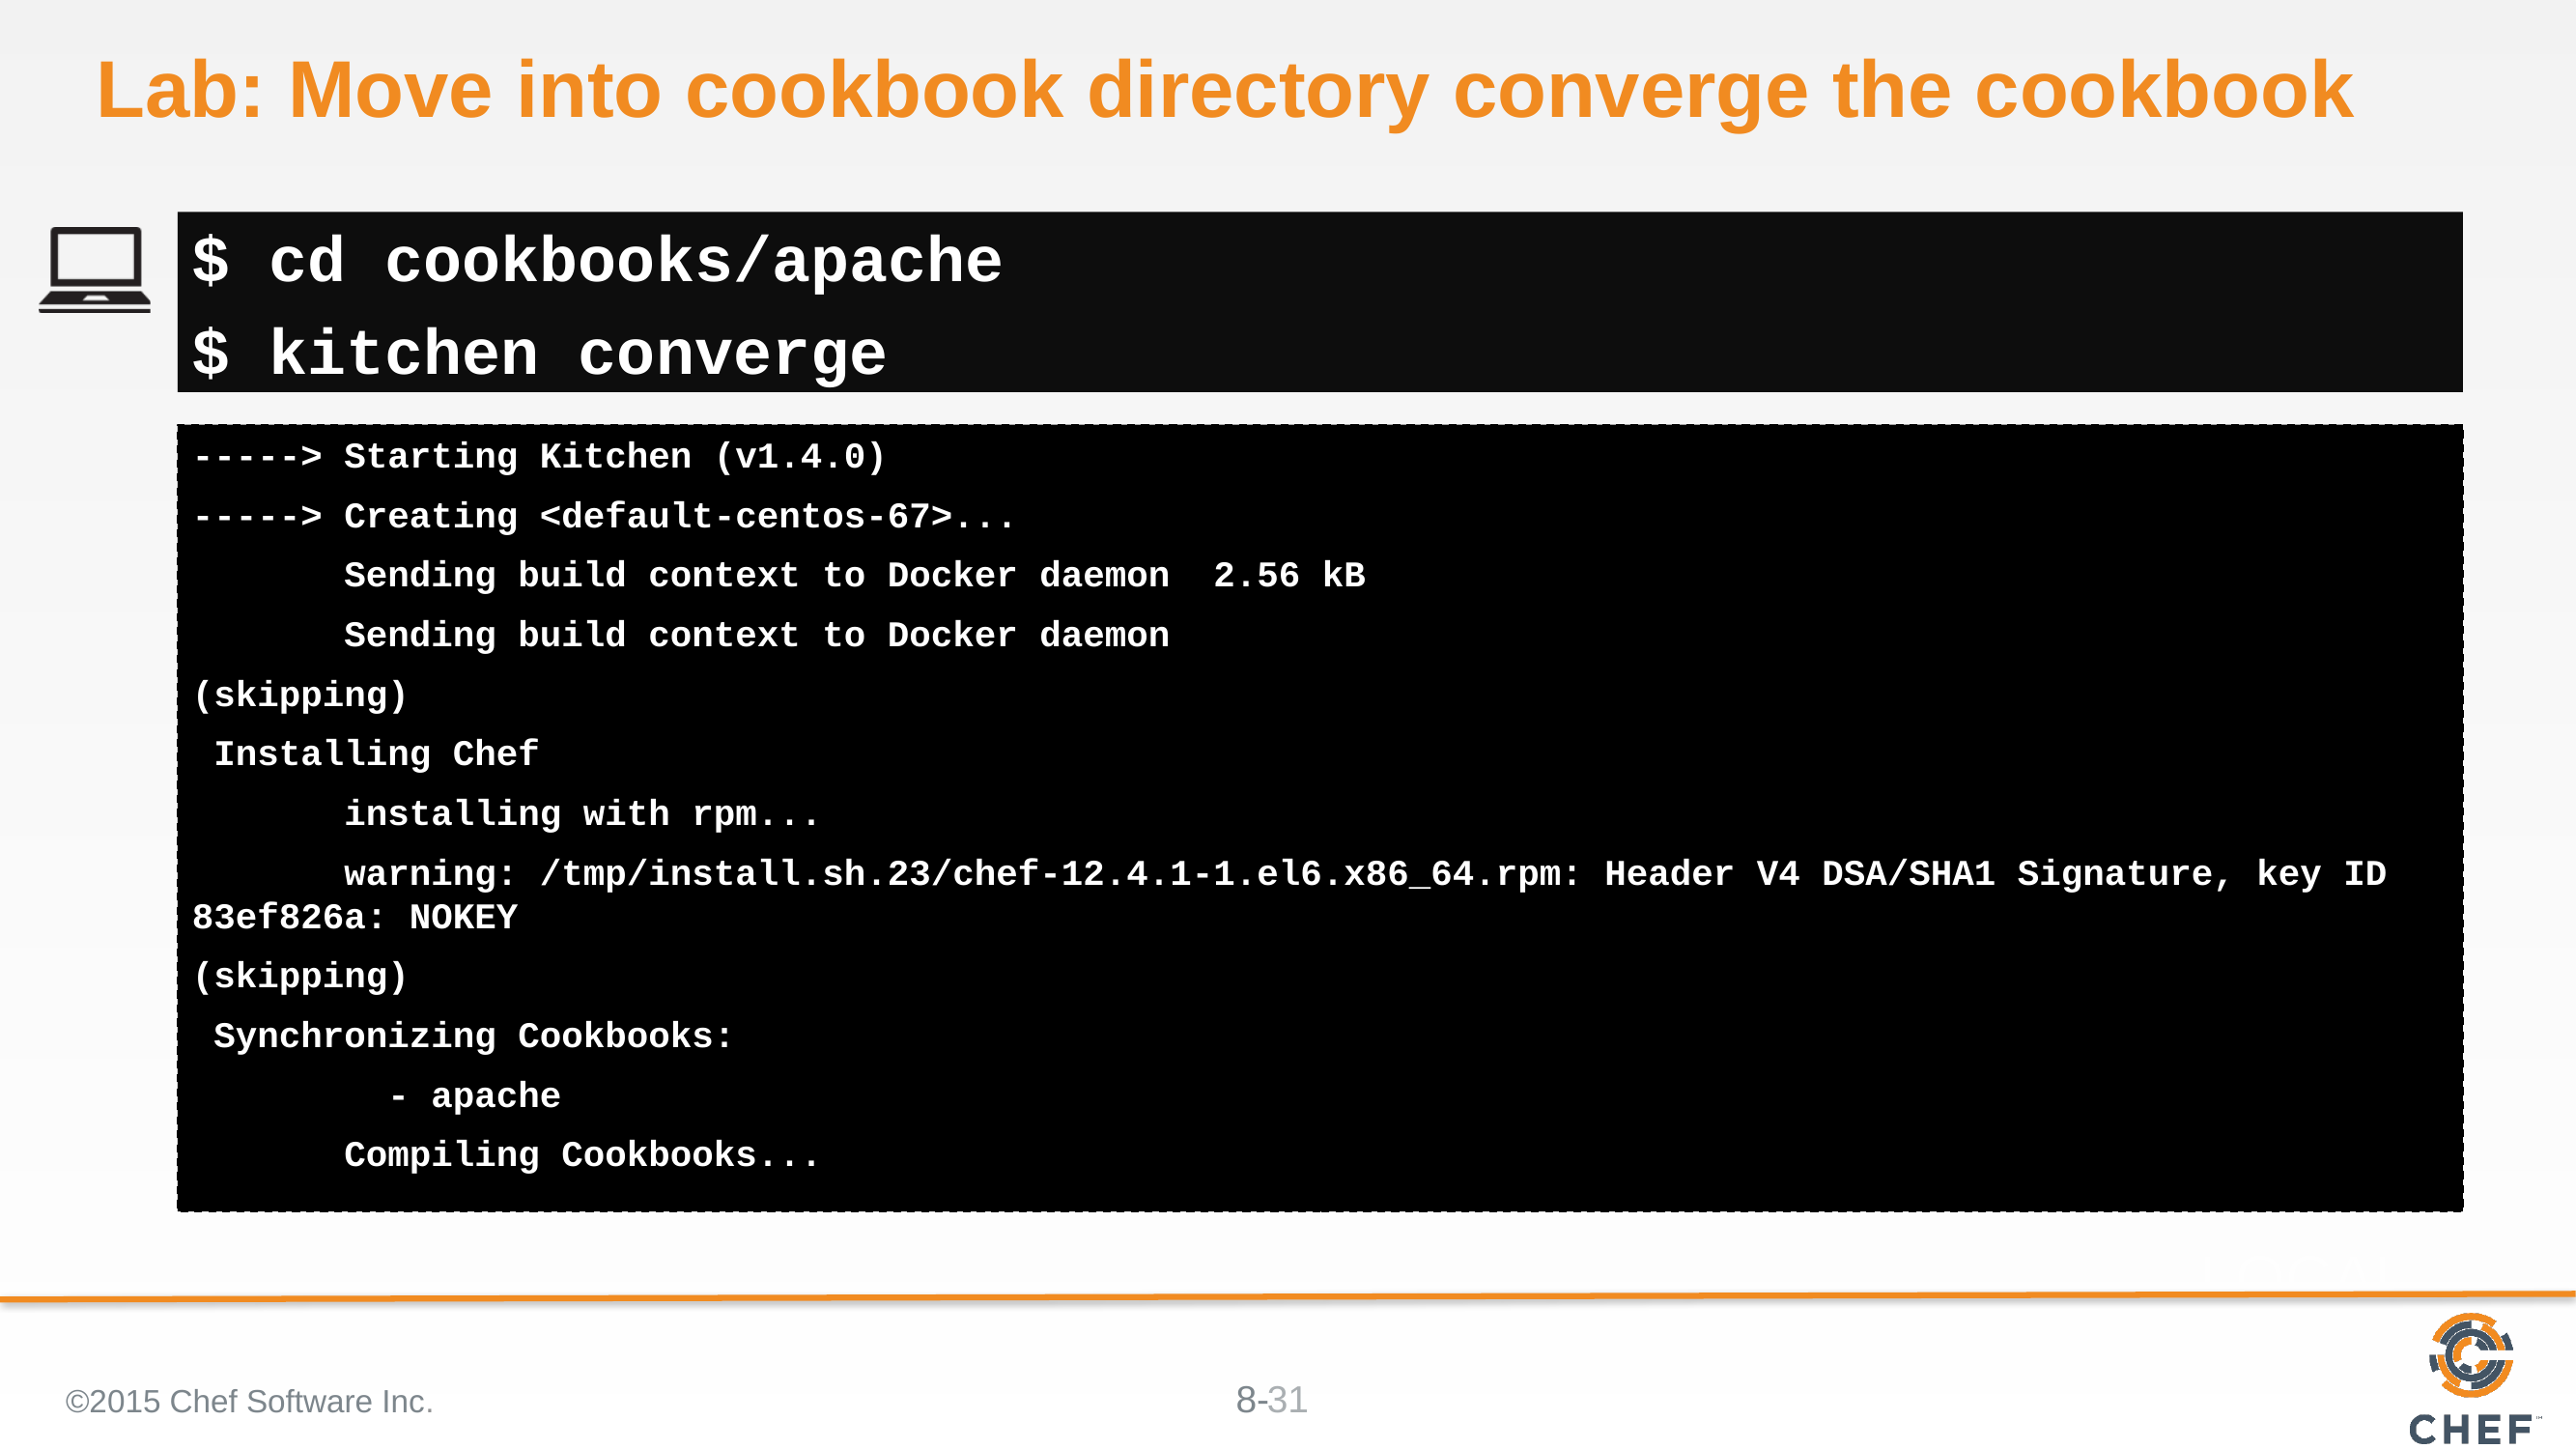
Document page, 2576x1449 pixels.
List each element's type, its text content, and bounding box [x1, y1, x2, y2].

slide_number 31 [998, 1359, 1578, 1437]
list -----> Starting Kitchen (v1.4.0) -----> Creating <default-centos-67>... Sending build context to Docker daemon 2.56 kB Sending build context to Docker daemon (skipping) Installing Chef installing with rpm... warning: /tmp/install.sh.23/chef-12.4.1-1.el6.x86_64.rpm: Header V4 DSA/SHA1 Signature, key ID 83ef826a: NOKEY (skipping) Synchronizing Cookbooks: - apache Compiling Cookbooks... [177, 424, 2464, 1212]
picture [2399, 1297, 2550, 1449]
footer ©2015 Chef Software Inc. [51, 1359, 952, 1440]
title Lab: Move into cookbook directory converge the cookbook [96, 48, 2463, 180]
list $ cd cookbooks/apache $ kitchen converge [177, 212, 2463, 392]
